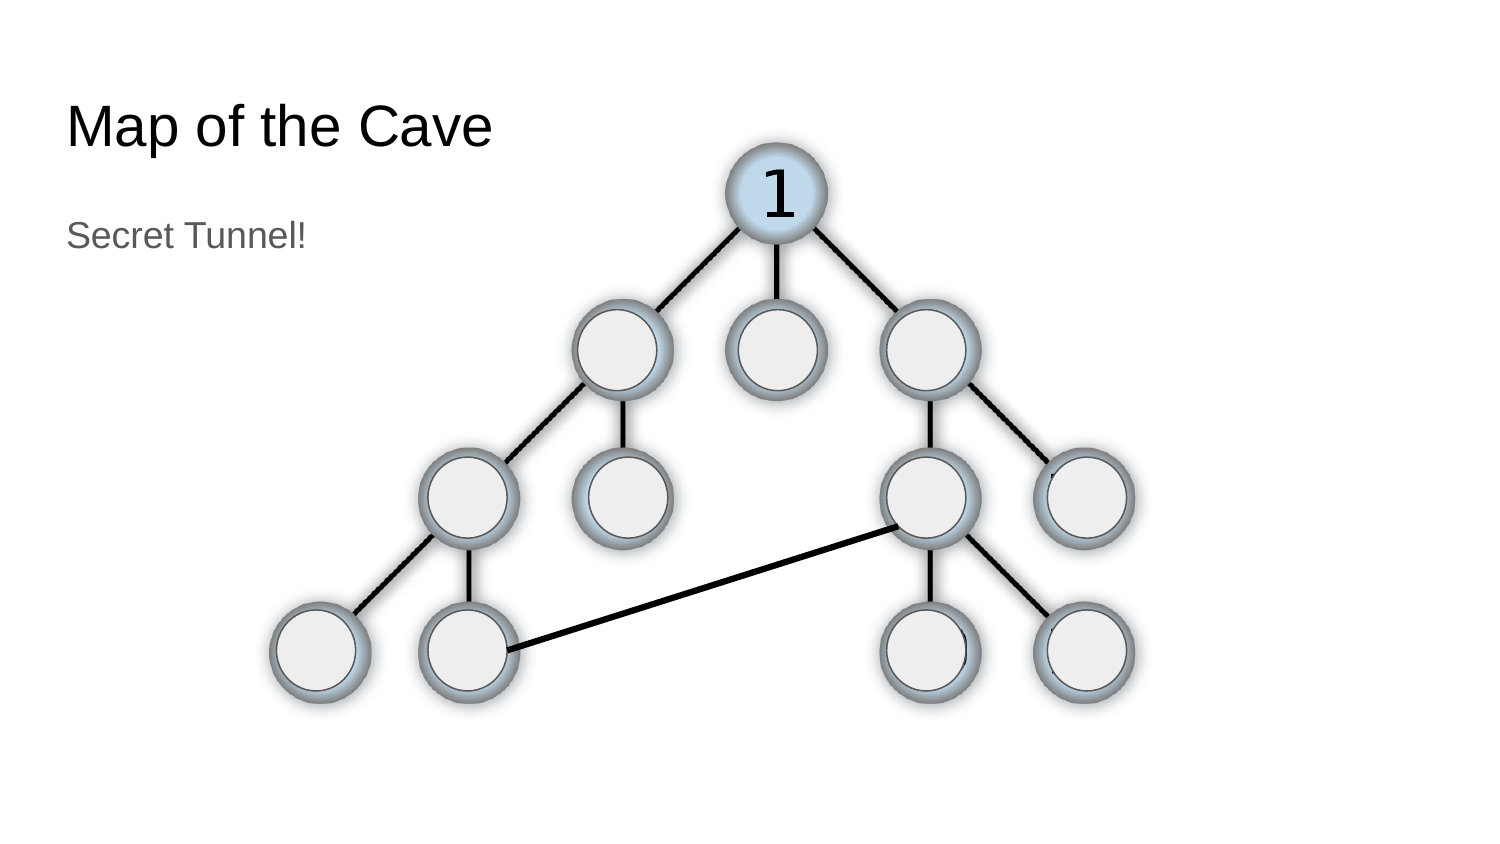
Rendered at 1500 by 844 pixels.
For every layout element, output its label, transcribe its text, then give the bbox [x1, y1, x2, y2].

picture [238, 109, 1212, 734]
list Secret Tunnel! [51, 189, 1449, 750]
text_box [506, 525, 899, 651]
title Map of the Cave [51, 72, 1449, 167]
